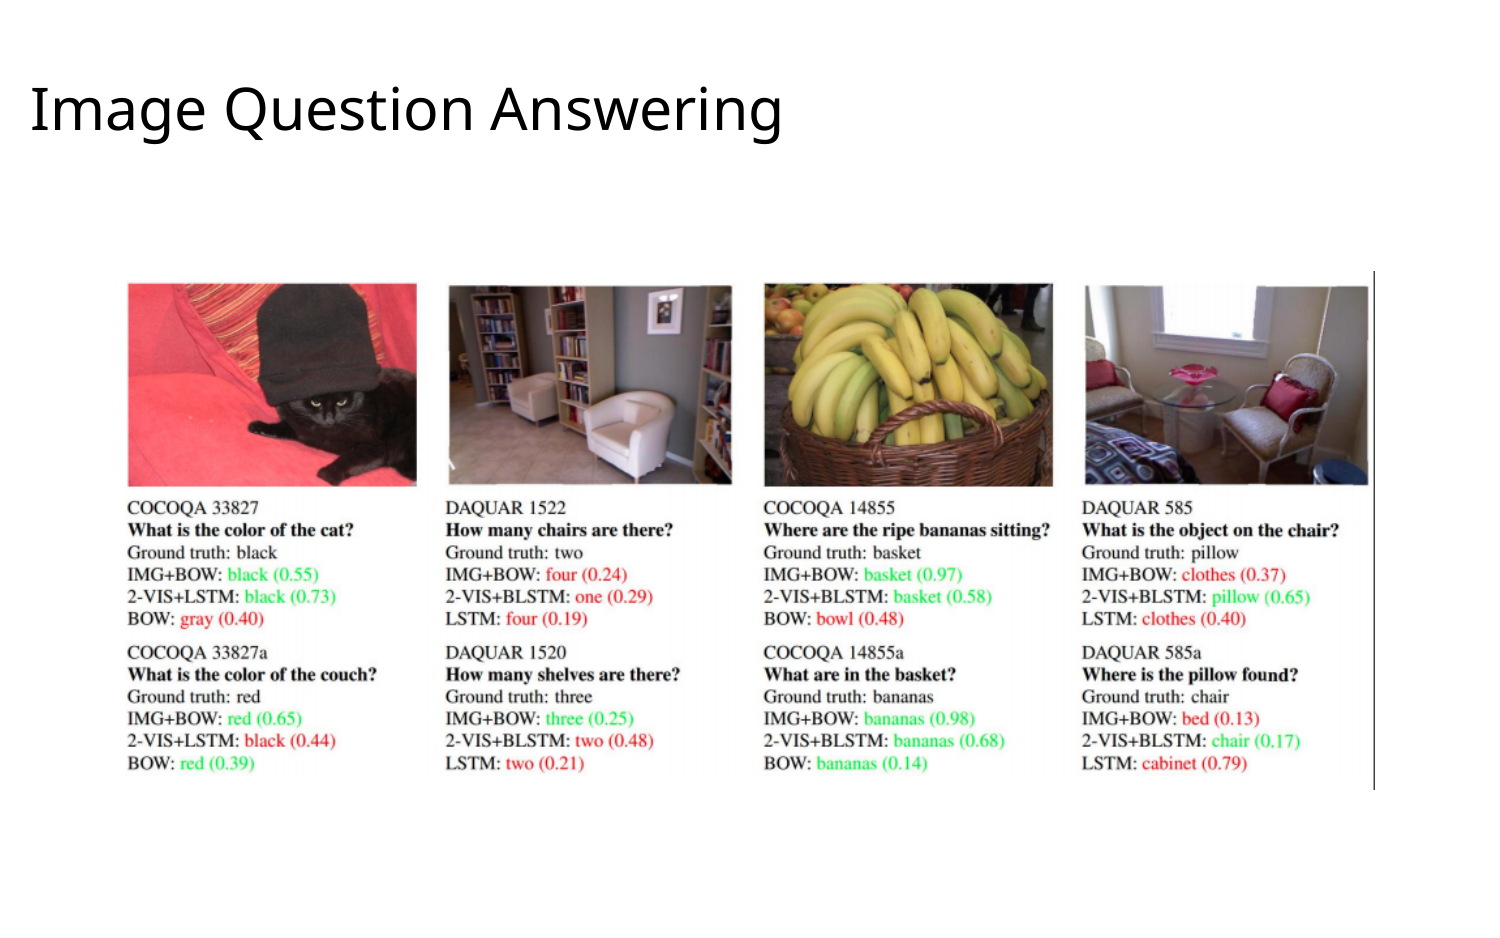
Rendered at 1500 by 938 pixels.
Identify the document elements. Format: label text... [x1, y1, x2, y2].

title Image Question Answering [15, 20, 1310, 202]
picture [124, 271, 1376, 790]
